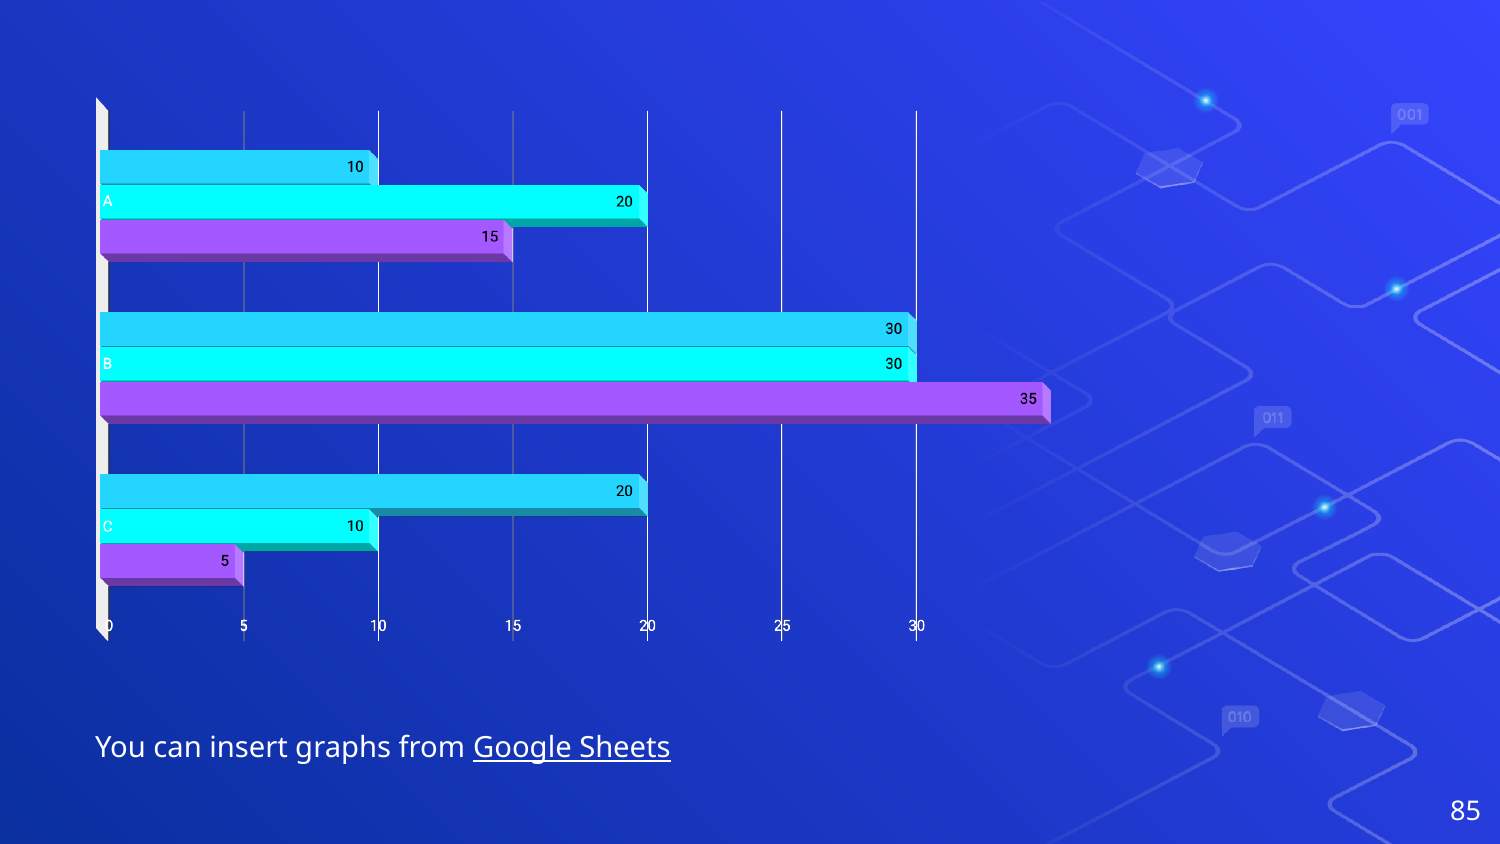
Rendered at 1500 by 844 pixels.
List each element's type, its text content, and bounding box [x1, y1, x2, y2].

slide_number 85 [1391, 779, 1482, 844]
picture [0, 0, 1500, 844]
list You can insert graphs from Google Sheets [95, 722, 1102, 808]
